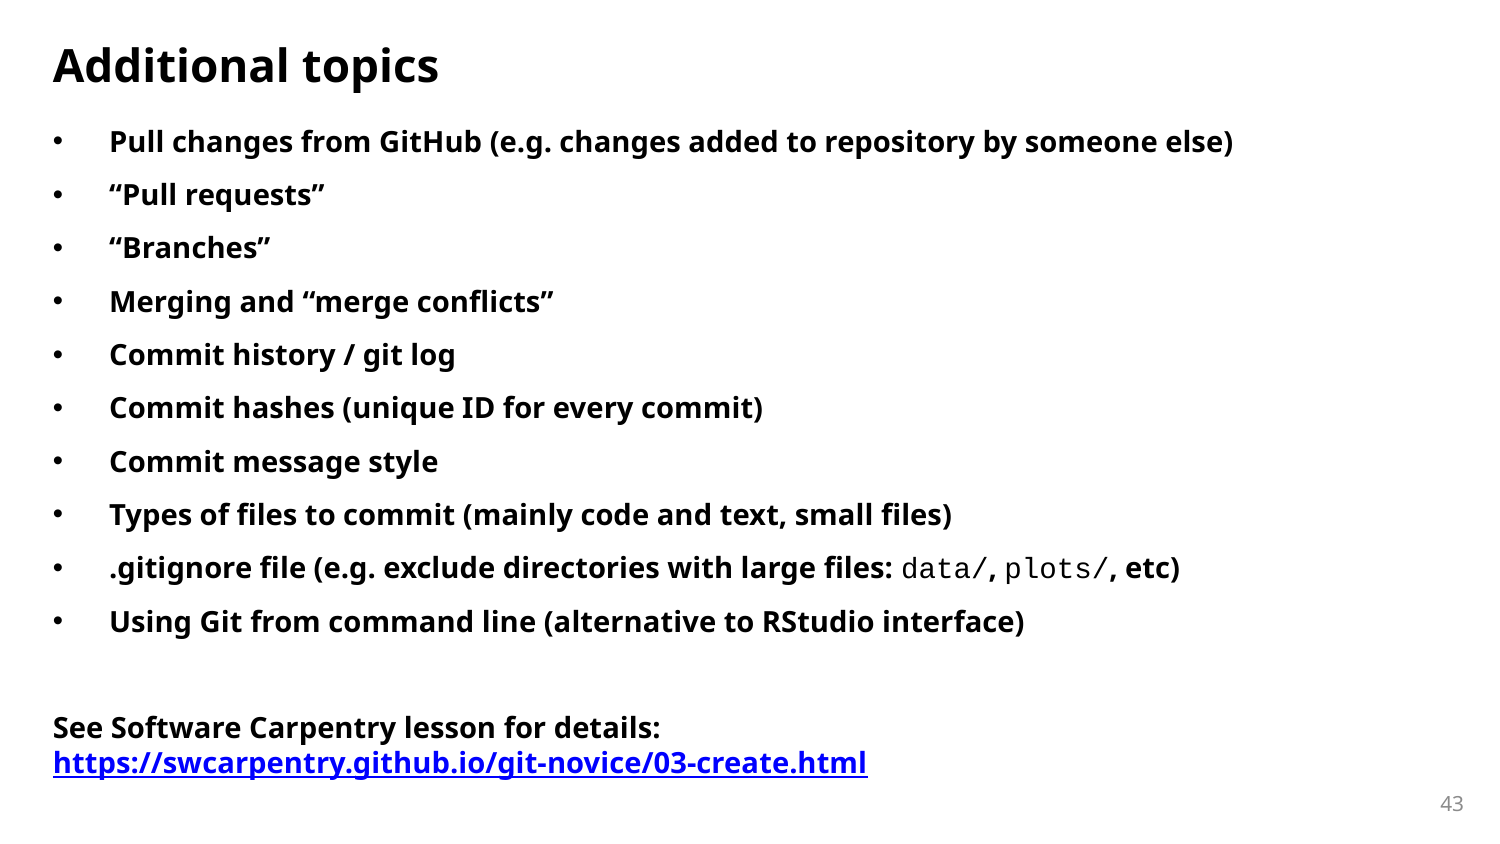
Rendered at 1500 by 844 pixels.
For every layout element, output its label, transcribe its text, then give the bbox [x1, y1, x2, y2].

title Additional topics [37, 27, 1463, 100]
list Pull changes from GitHub (e.g. changes added to repository by someone else) “Pull requests” “Branches” Merging and “merge conflicts” Commit history / git log Commit hashes (unique ID for every commit) Commit message style Types of files to commit (mainly code and text, small files) .gitignore file (e.g. exclude directories with large files: data/, plots/, etc) Using Git from command line (alternative to RStudio interface) See Software Carpentry lesson for details: https://swcarpentry.github.io/git-novice/03-create.html [37, 115, 1463, 816]
slide_number 43 [1128, 782, 1479, 827]
